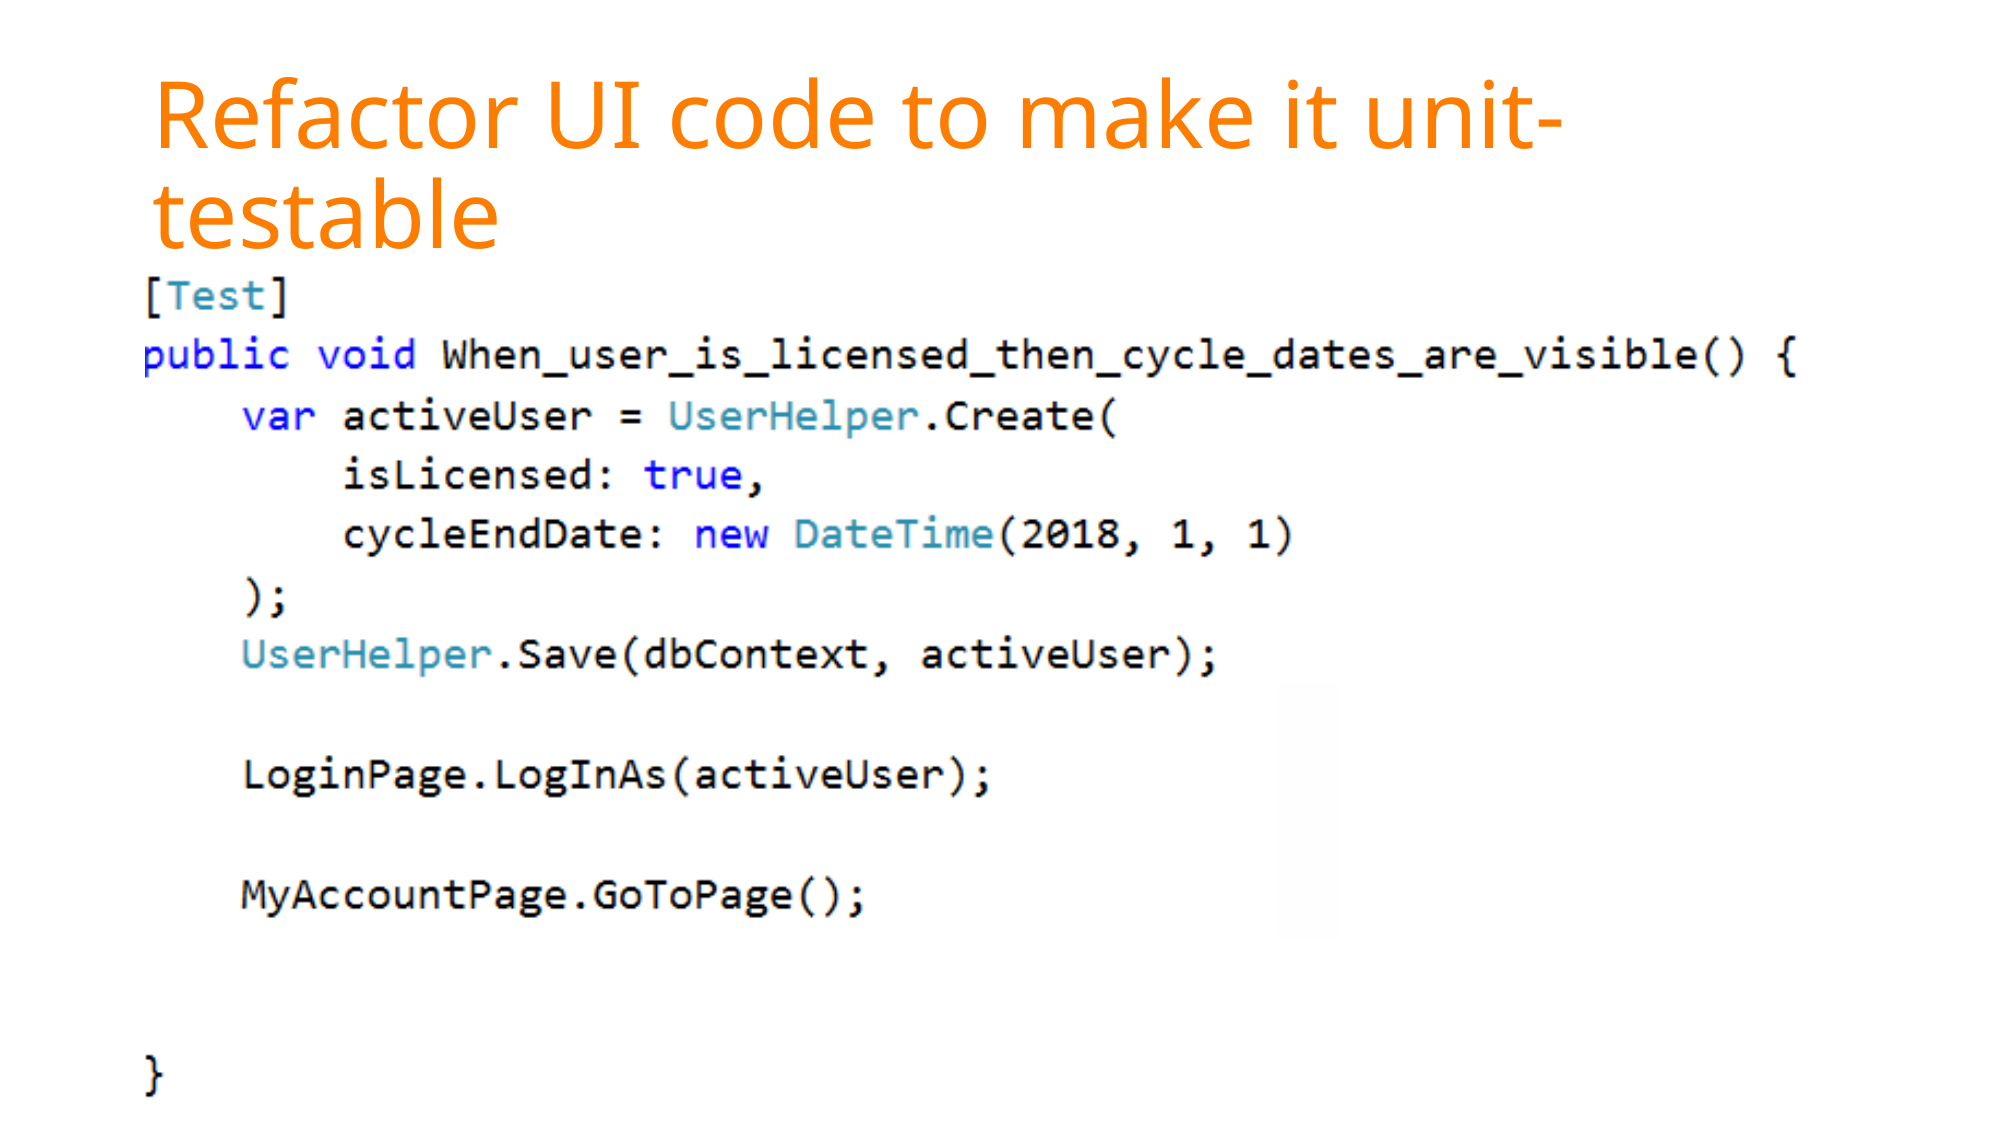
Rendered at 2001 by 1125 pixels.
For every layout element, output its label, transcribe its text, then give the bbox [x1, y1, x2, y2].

title Refactor UI code to make it unit-testable [137, 59, 1863, 278]
picture [145, 273, 1899, 1106]
